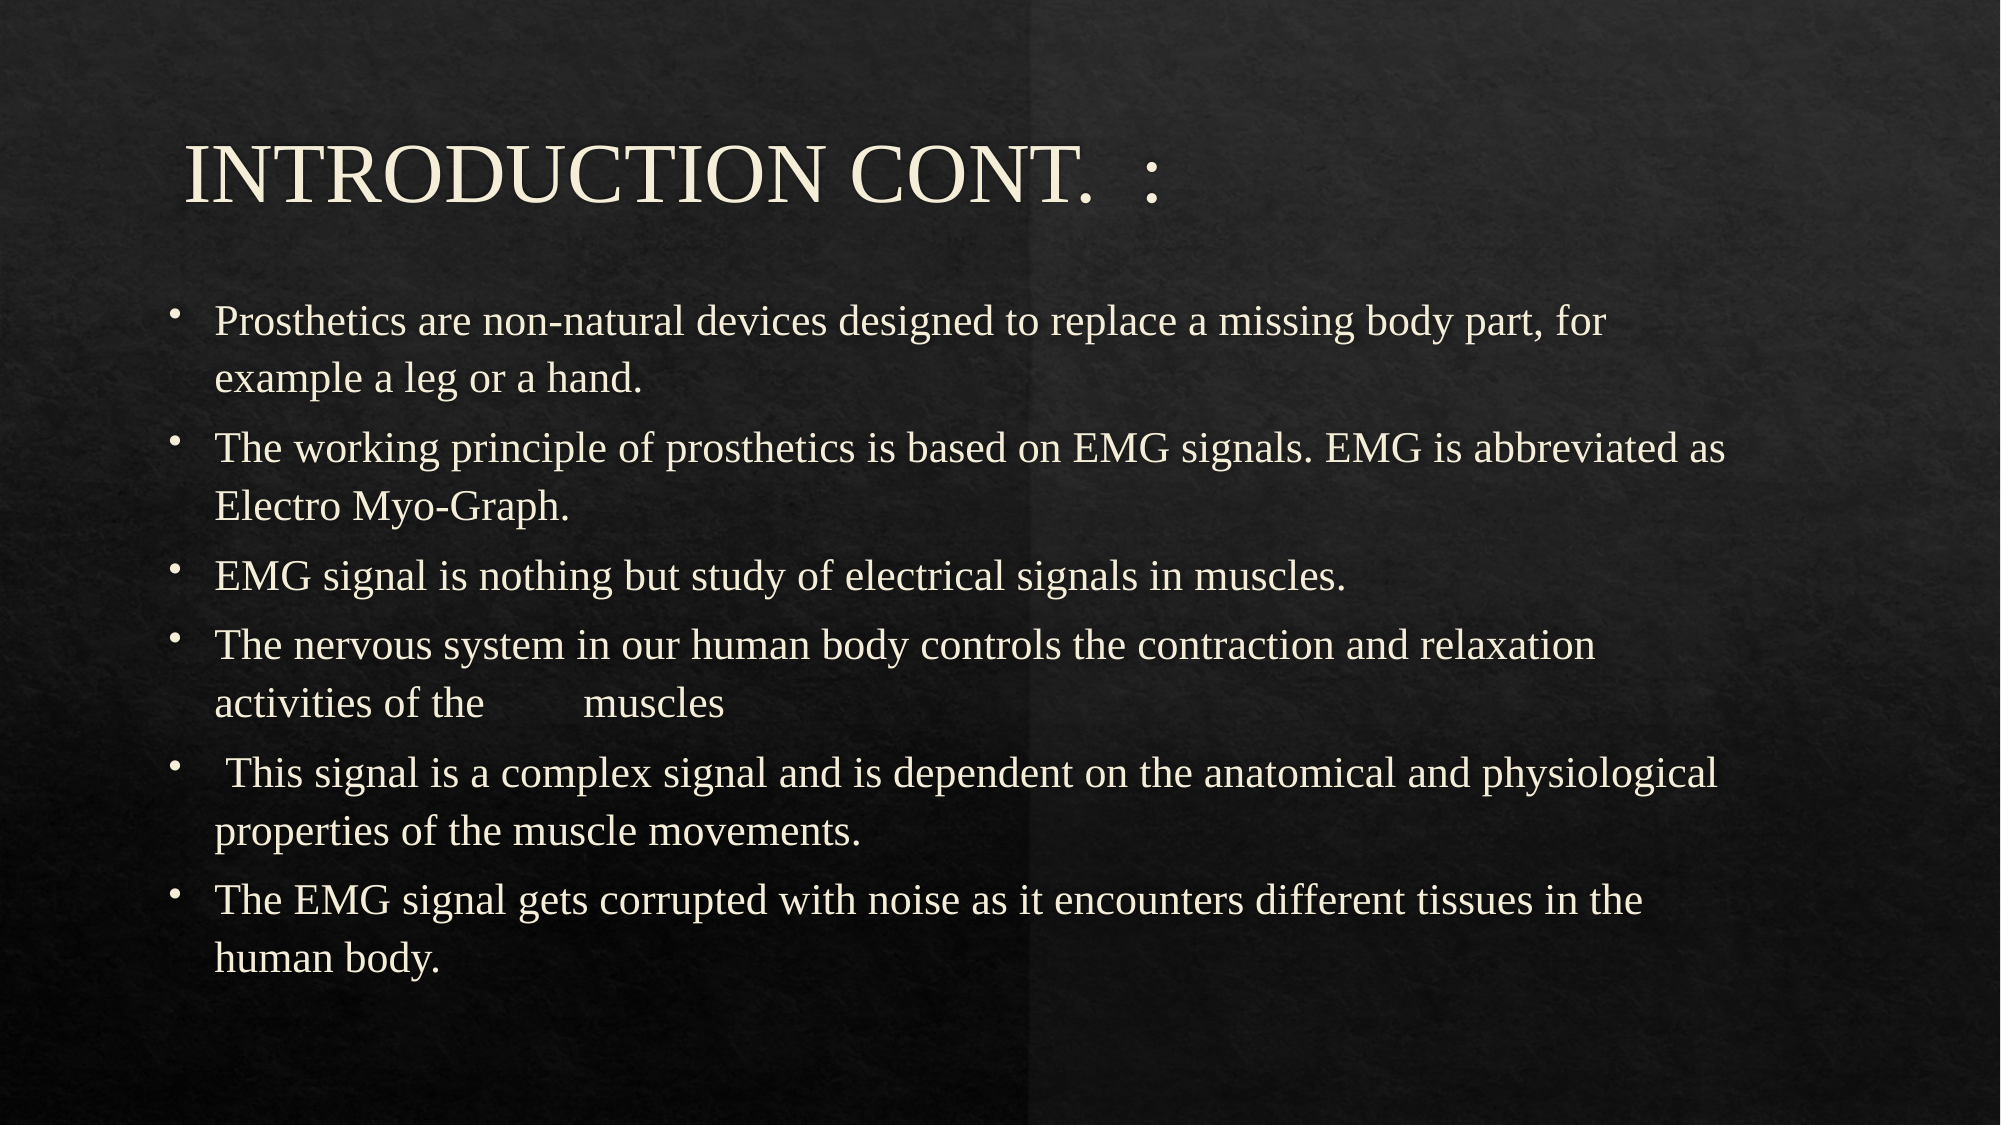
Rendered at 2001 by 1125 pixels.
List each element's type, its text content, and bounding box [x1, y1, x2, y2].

title INTRODUCTION CONT. : [149, 71, 1018, 279]
picture [1026, 0, 2000, 1125]
list Prosthetics are non-natural devices designed to replace a missing body part, for example a leg or a hand. The working principle of prosthetics is based on EMG signals. EMG is abbreviated as Electro Myo-Graph. EMG signal is nothing but study of electrical signals in muscles. The nervous system in our human body controls the contraction and relaxation activities of the muscles This signal is a complex signal and is dependent on the anatomical and physiological properties of the muscle movements. The EMG signal gets corrupted with noise as it encounters different tissues in the human body. [149, 280, 1018, 1020]
text_box [0, 0, 1021, 1125]
